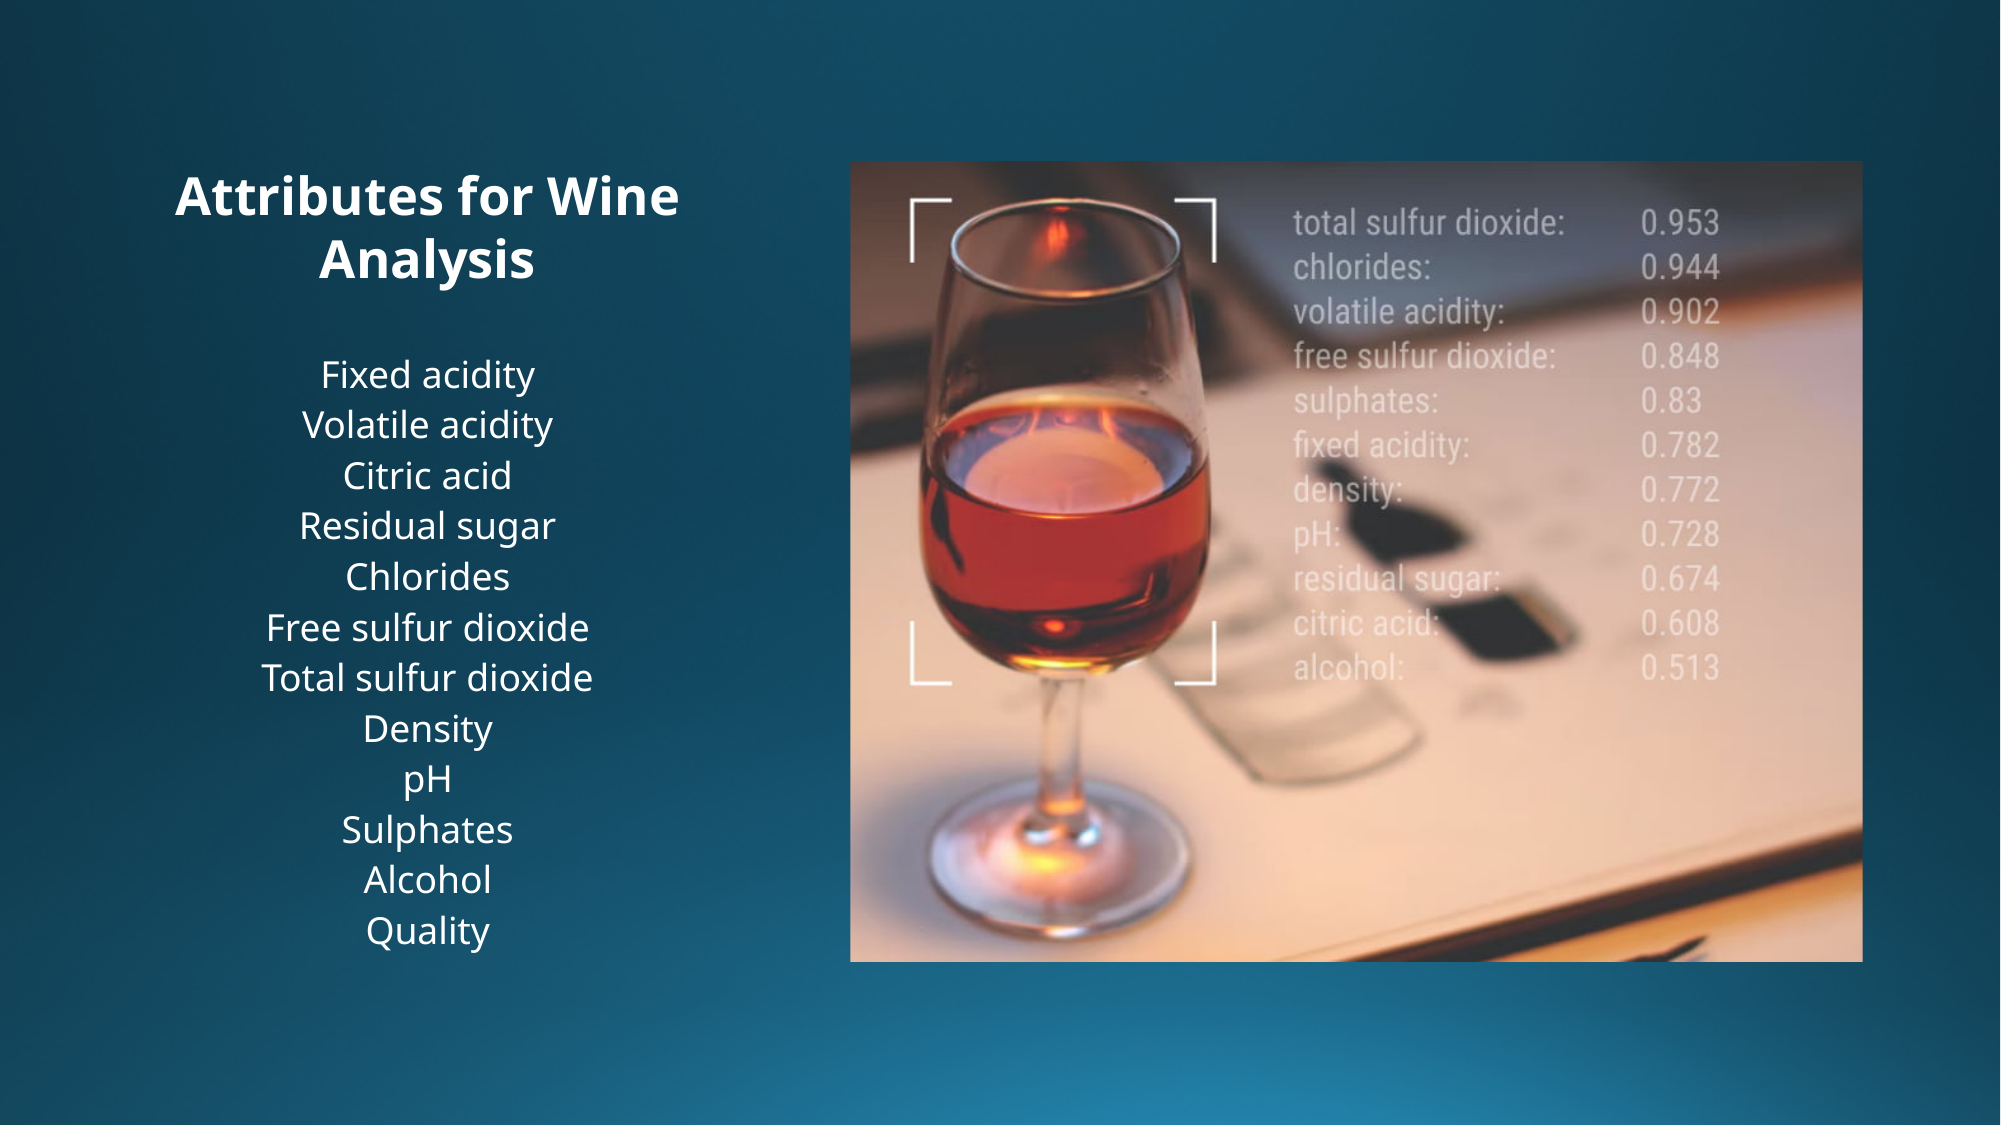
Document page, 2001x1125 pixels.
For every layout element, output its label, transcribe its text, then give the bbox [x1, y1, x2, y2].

picture [0, 0, 2001, 1125]
list Attributes for Wine Analysis Fixed acidity Volatile acidity Citric acid Residual sugar Chlorides Free sulfur dioxide Total sulfur dioxide Density pH Sulphates Alcohol Quality [0, 119, 789, 962]
